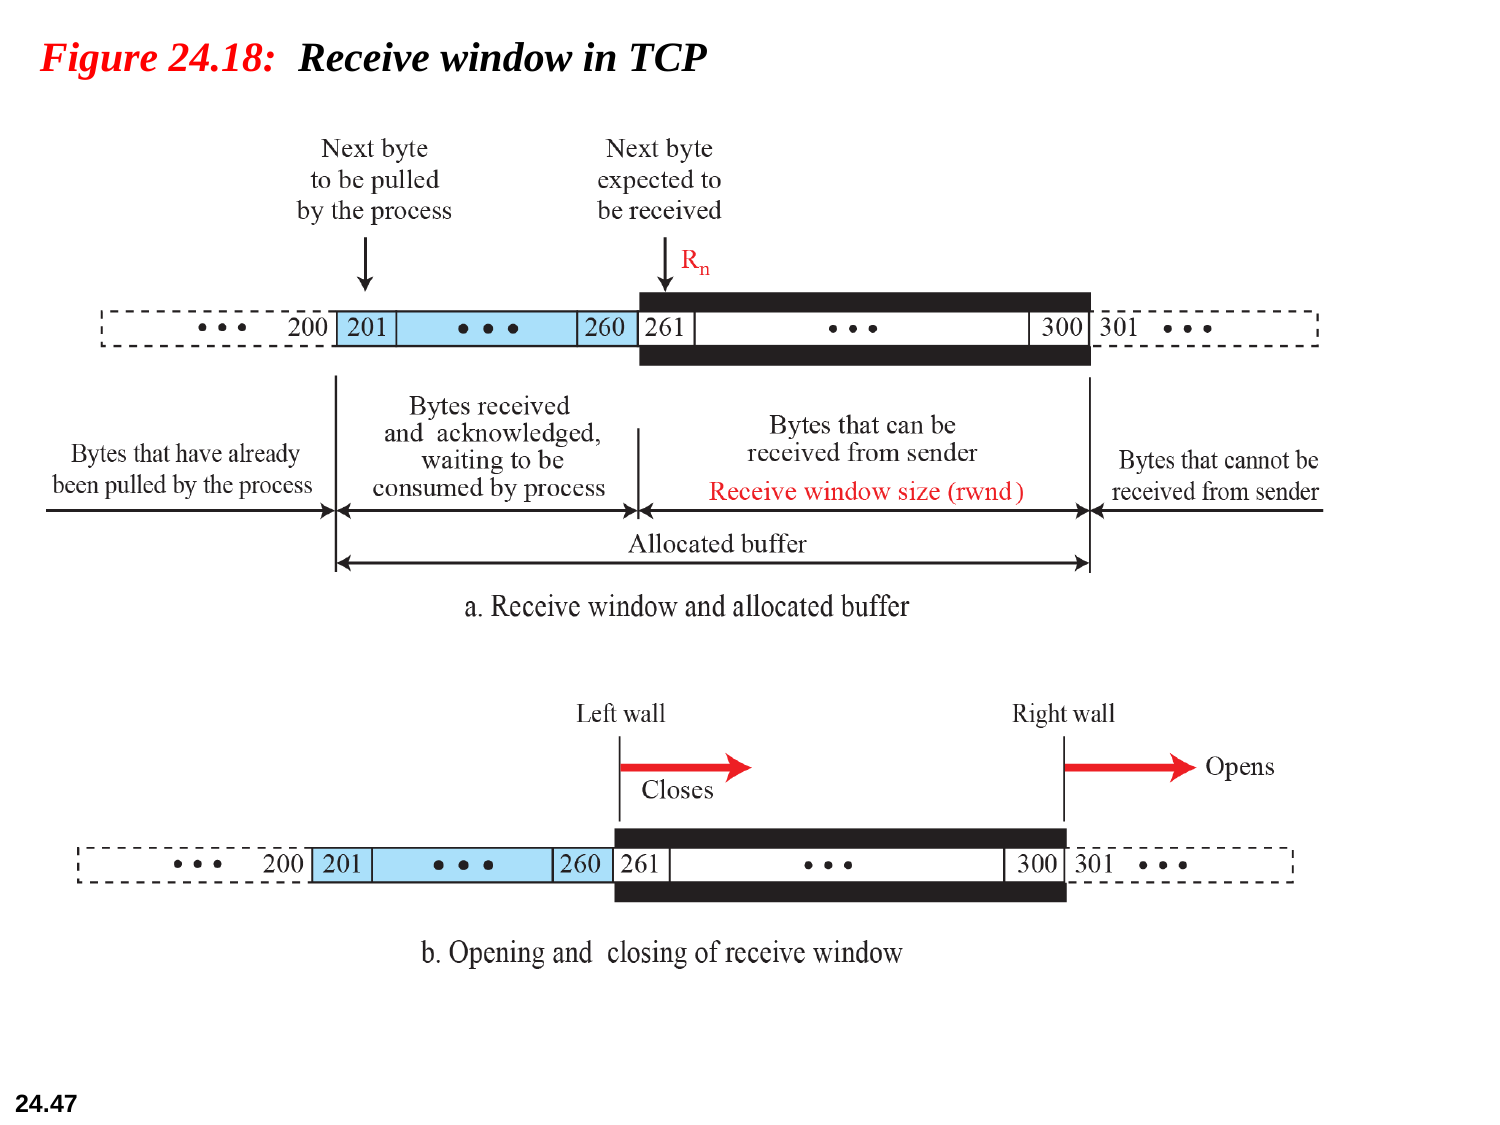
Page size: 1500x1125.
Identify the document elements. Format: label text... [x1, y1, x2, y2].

text_box Figure 24.18: Receive window in TCP [24, 22, 1363, 87]
picture [45, 133, 1326, 626]
text_box 24.47 [0, 1049, 313, 1125]
picture [76, 699, 1295, 972]
